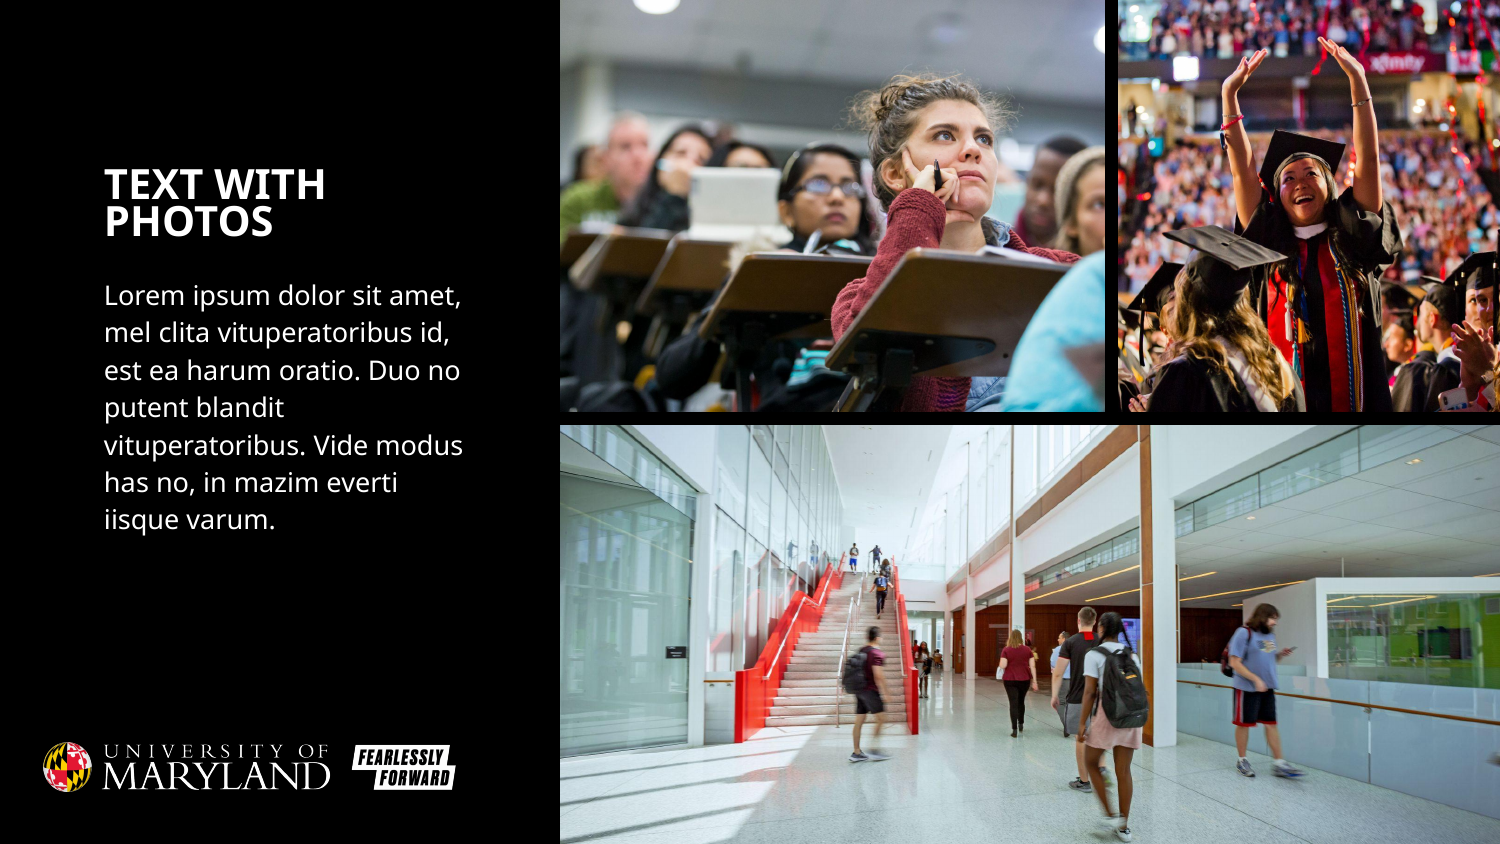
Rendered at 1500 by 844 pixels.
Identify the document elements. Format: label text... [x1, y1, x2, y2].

picture [43, 742, 456, 792]
title TEXT WITH PHOTOS [103, 71, 500, 245]
title Lorem ipsum dolor sit amet, mel clita vituperatoribus id, est ea harum oratio. Duo no putent blandit vituperatoribus. Vide modus has no, in mazim everti iisque varum. [103, 273, 479, 639]
picture [559, 0, 1500, 844]
